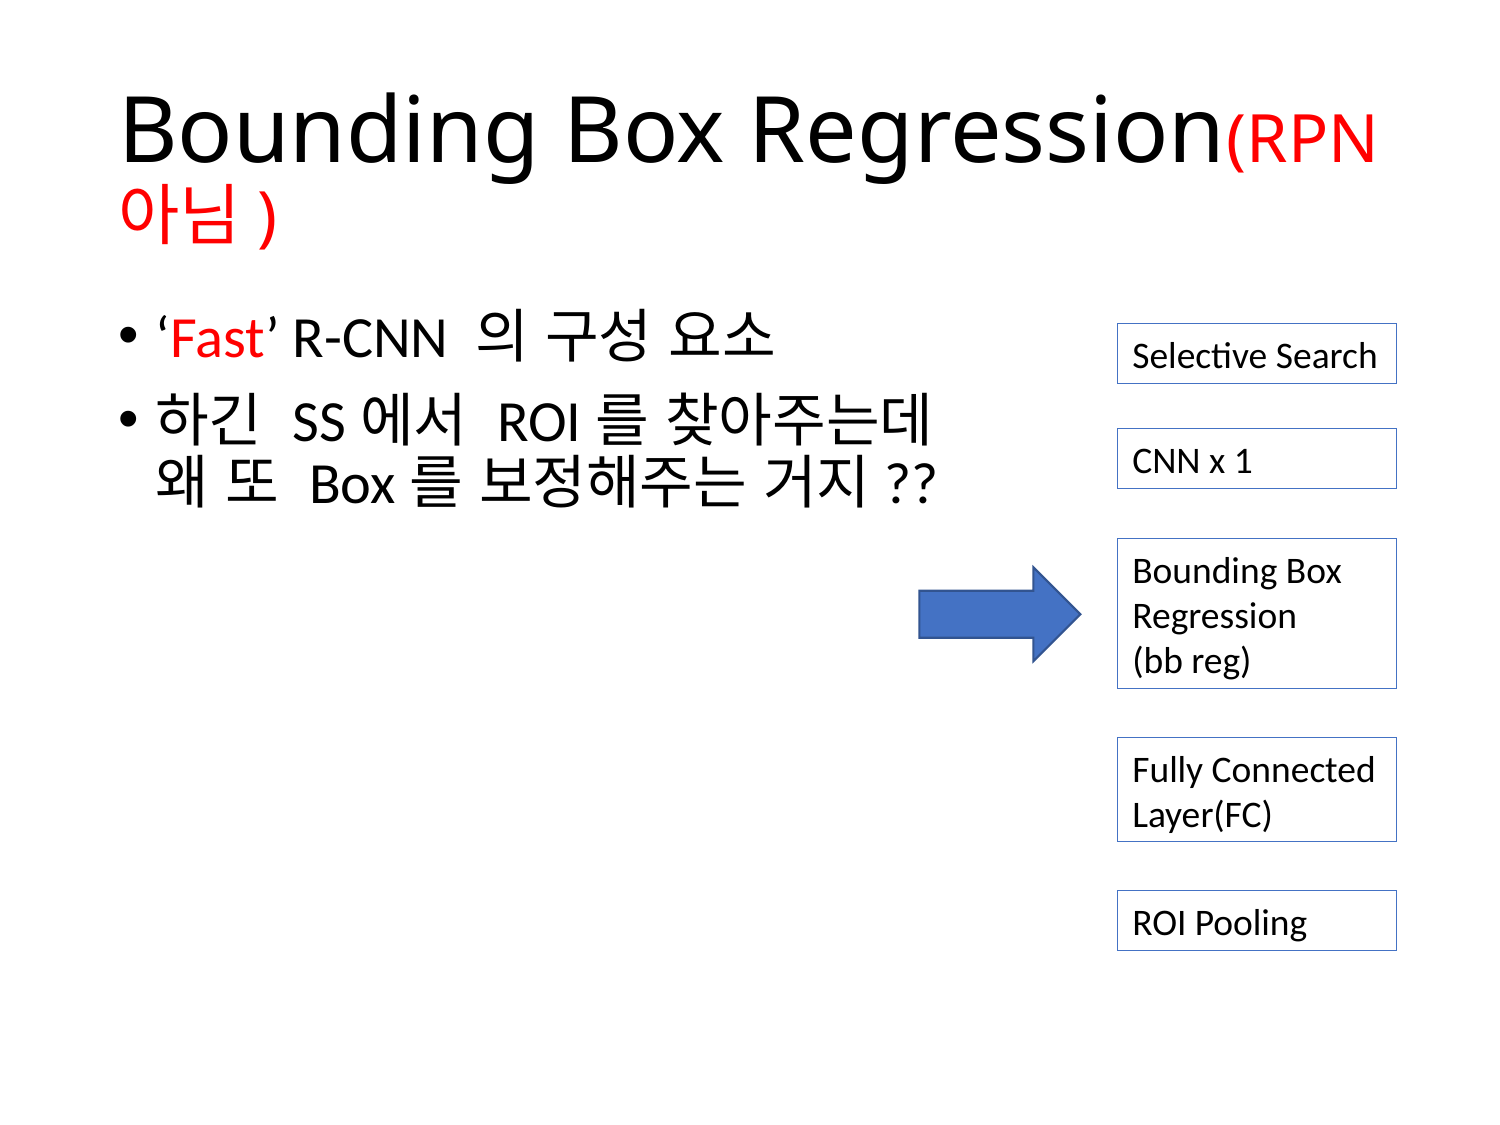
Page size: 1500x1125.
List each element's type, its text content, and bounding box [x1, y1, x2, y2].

text_box [918, 564, 1082, 664]
title Bounding Box Regression(RPN아님) [103, 59, 1397, 278]
text_box Selective Search [1117, 323, 1397, 384]
text_box ROI Pooling [1117, 890, 1397, 951]
text_box Bounding Box Regression (bb reg) [1117, 538, 1397, 689]
text_box Fully Connected Layer(FC) [1117, 737, 1397, 842]
text_box CNN x 1 [1117, 428, 1397, 489]
list ‘Fast’ R-CNN 의 구성 요소 하긴 SS에서 ROI를 찾아주는데 왜 또 Box를 보정해주는 거지?? [103, 299, 1397, 1014]
